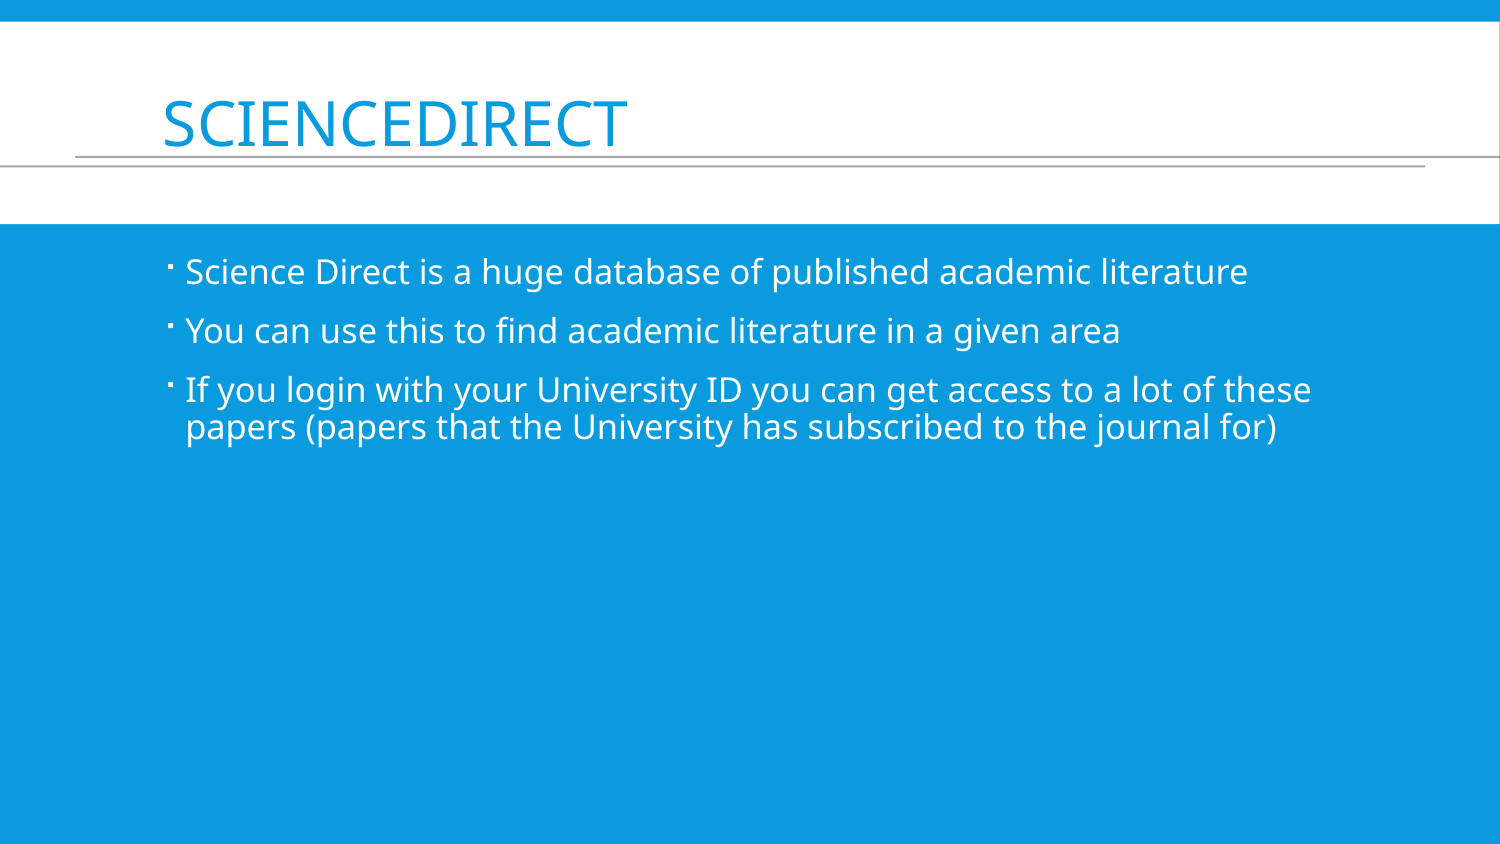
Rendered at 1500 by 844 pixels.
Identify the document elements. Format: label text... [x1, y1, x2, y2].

title ScienceDirect [147, 34, 1352, 221]
list Science Direct is a huge database of published academic literature You can use this to find academic literature in a given area If you login with your University ID you can get access to a lot of these papers (papers that the University has subscribed to the journal for) [147, 247, 1352, 765]
